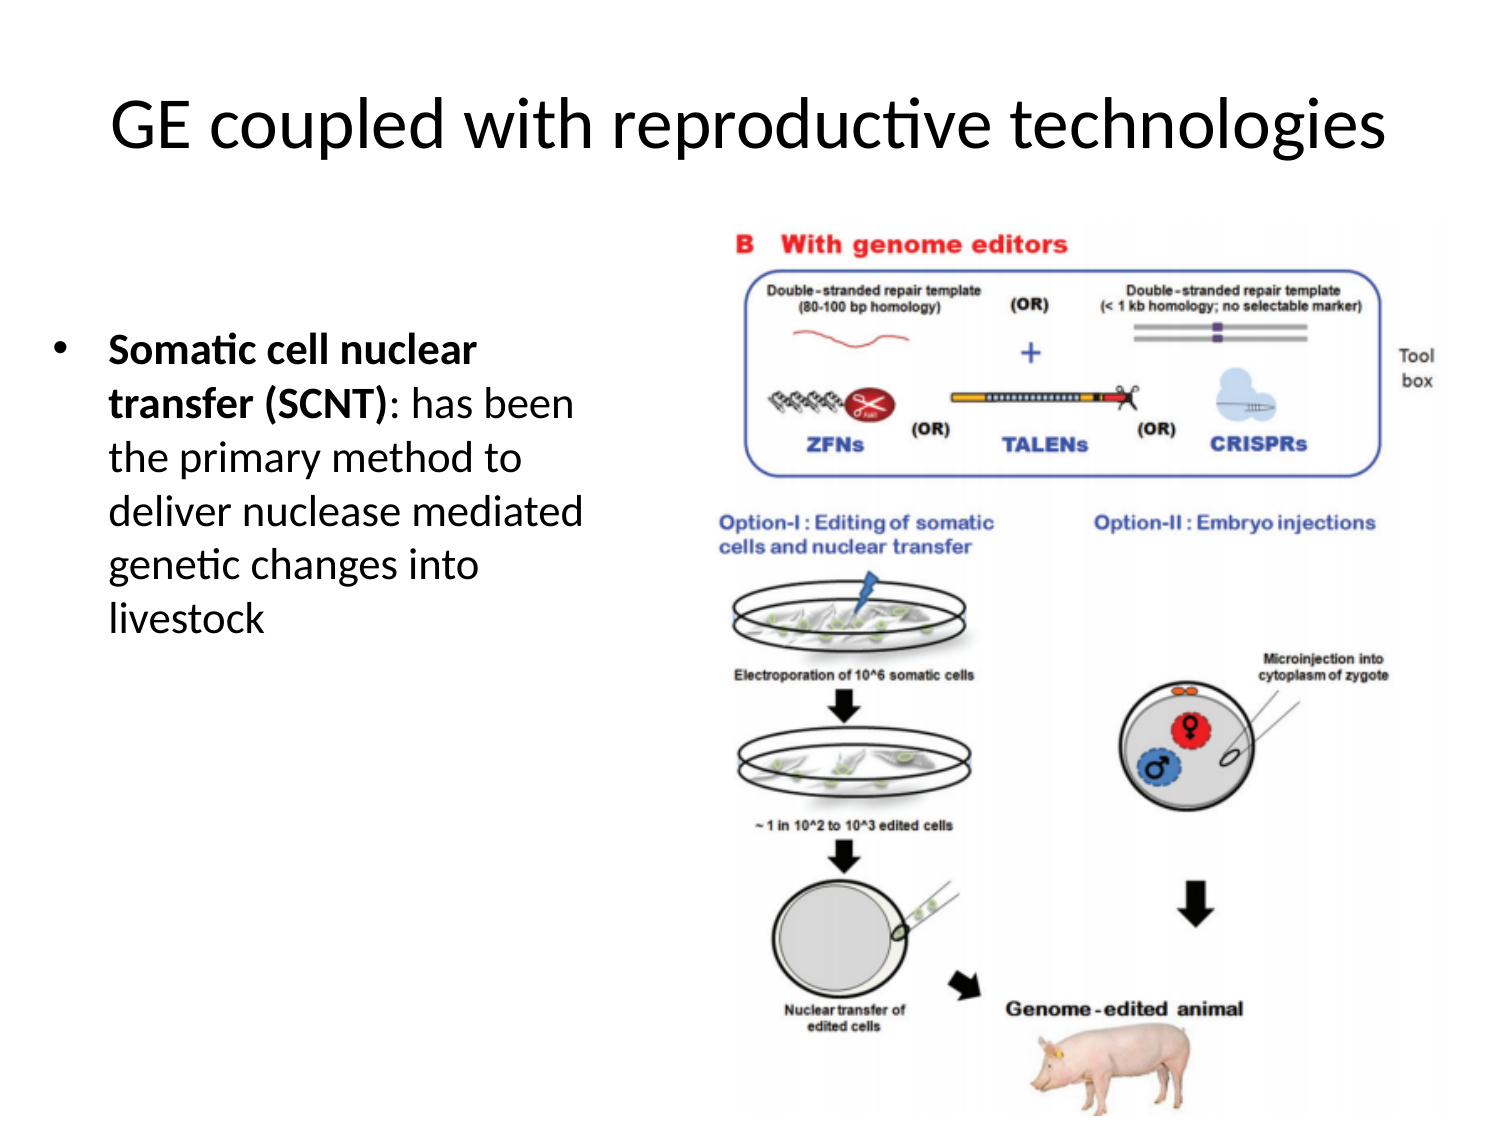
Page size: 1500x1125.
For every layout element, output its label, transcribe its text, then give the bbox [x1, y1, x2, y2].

list Somatic cell nuclear transfer (SCNT): has been the primary method to deliver nuclease mediated genetic changes into livestock [37, 312, 638, 650]
title GE coupled with reproductive technologies [75, 24, 1425, 213]
picture [712, 221, 1463, 1116]
